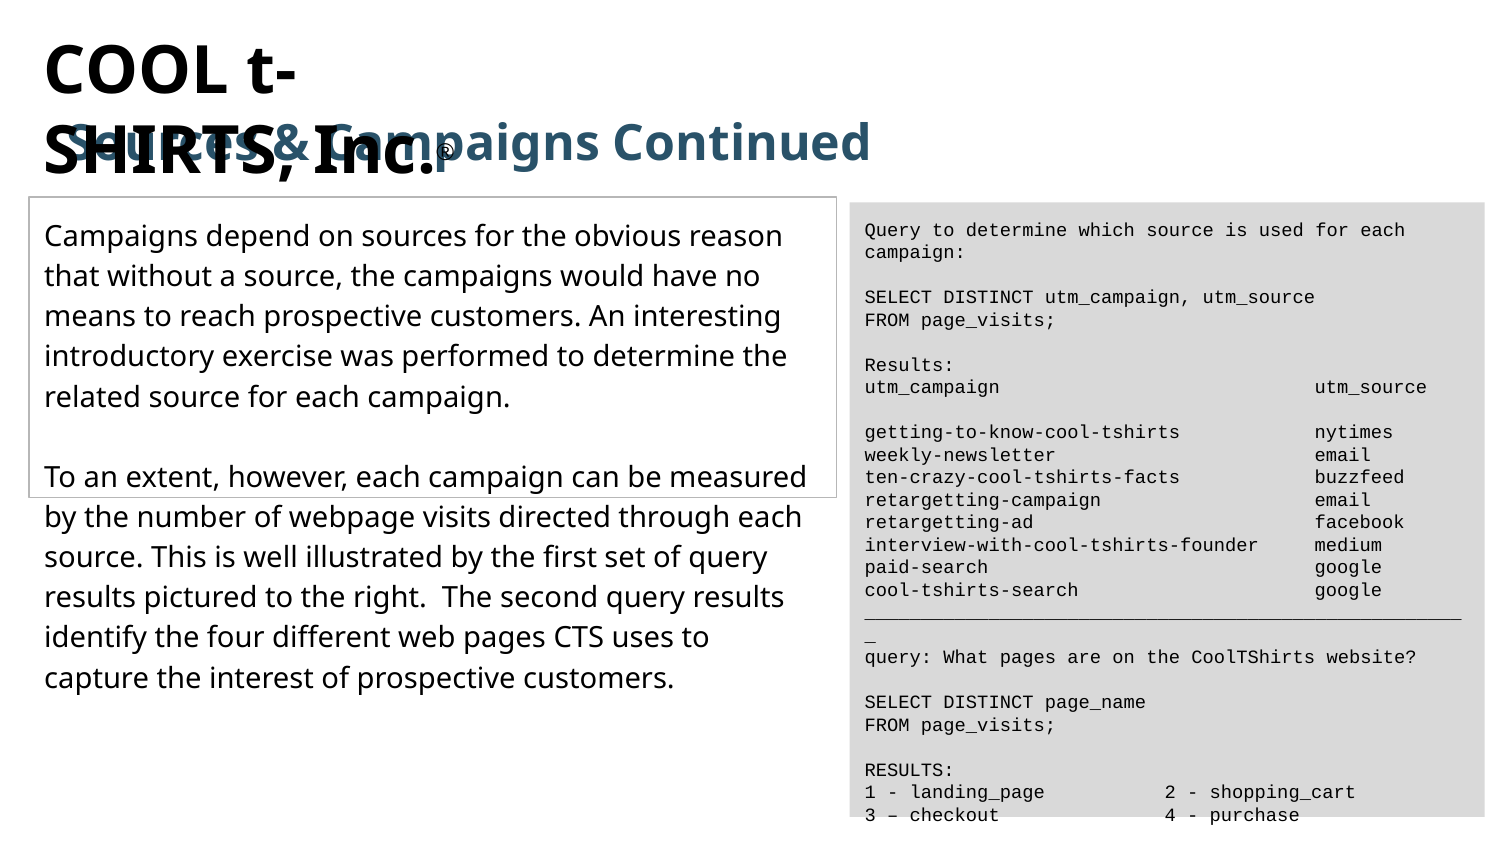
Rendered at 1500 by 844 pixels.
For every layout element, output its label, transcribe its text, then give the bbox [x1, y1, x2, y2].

text_box Query to determine which source is used for each campaign: SELECT DISTINCT utm_campaign, utm_source FROM page_visits; Results: utm_campaign utm_source getting-to-know-cool-tshirts nytimes weekly-newsletter email ten-crazy-cool-tshirts-facts buzzfeed retargetting-campaign email retargetting-ad facebook interview-with-cool-tshirts-founder medium paid-search google cool-tshirts-search google ______________________________________________________ query: What pages are on the CoolTShirts website? SELECT DISTINCT page_name FROM page_visits; RESULTS: 1 - landing_page 2 - shopping_cart 3 – checkout 4 - purchase [849, 202, 1485, 817]
text_box Sources & Campaigns Continued [478, 115, 1449, 186]
text_box COOL t-SHIRTS, Inc.® [29, 19, 478, 194]
text_box Campaigns depend on sources for the obvious reason that without a source, the campaigns would have no means to reach prospective customers. An interesting introductory exercise was performed to determine the related source for each campaign. To an extent, however, each campaign can be measured by the number of webpage visits directed through each source. This is well illustrated by the first set of query results pictured to the right. The second query results identify the four different web pages CTS uses to capture the interest of prospective customers. [29, 197, 837, 498]
